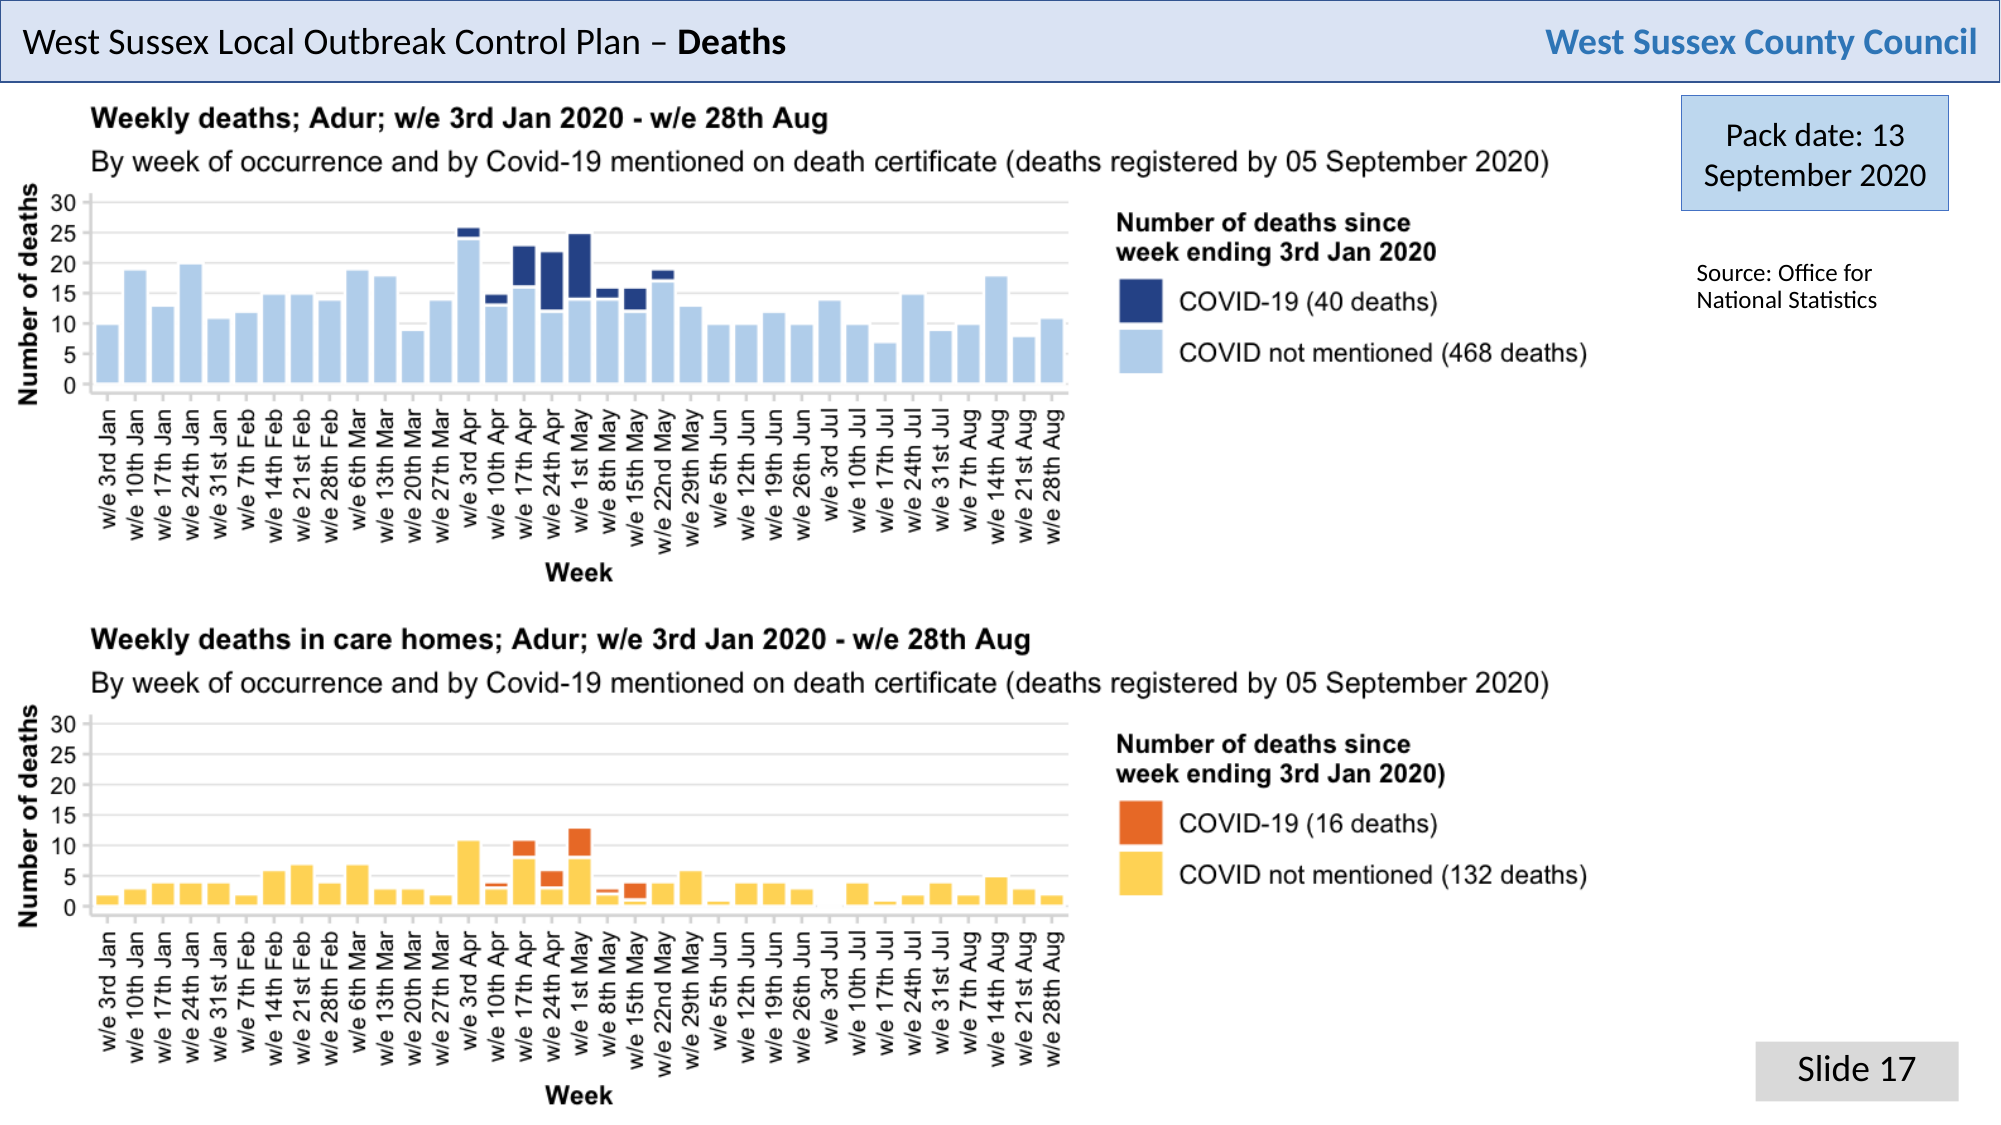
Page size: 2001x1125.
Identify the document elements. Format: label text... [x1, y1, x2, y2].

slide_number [1681, 95, 1949, 211]
picture [3, 91, 1619, 602]
picture [3, 612, 1619, 1125]
list Slide 17 [1755, 1041, 1959, 1102]
list Source: Office for National Statistics [1681, 252, 1959, 289]
